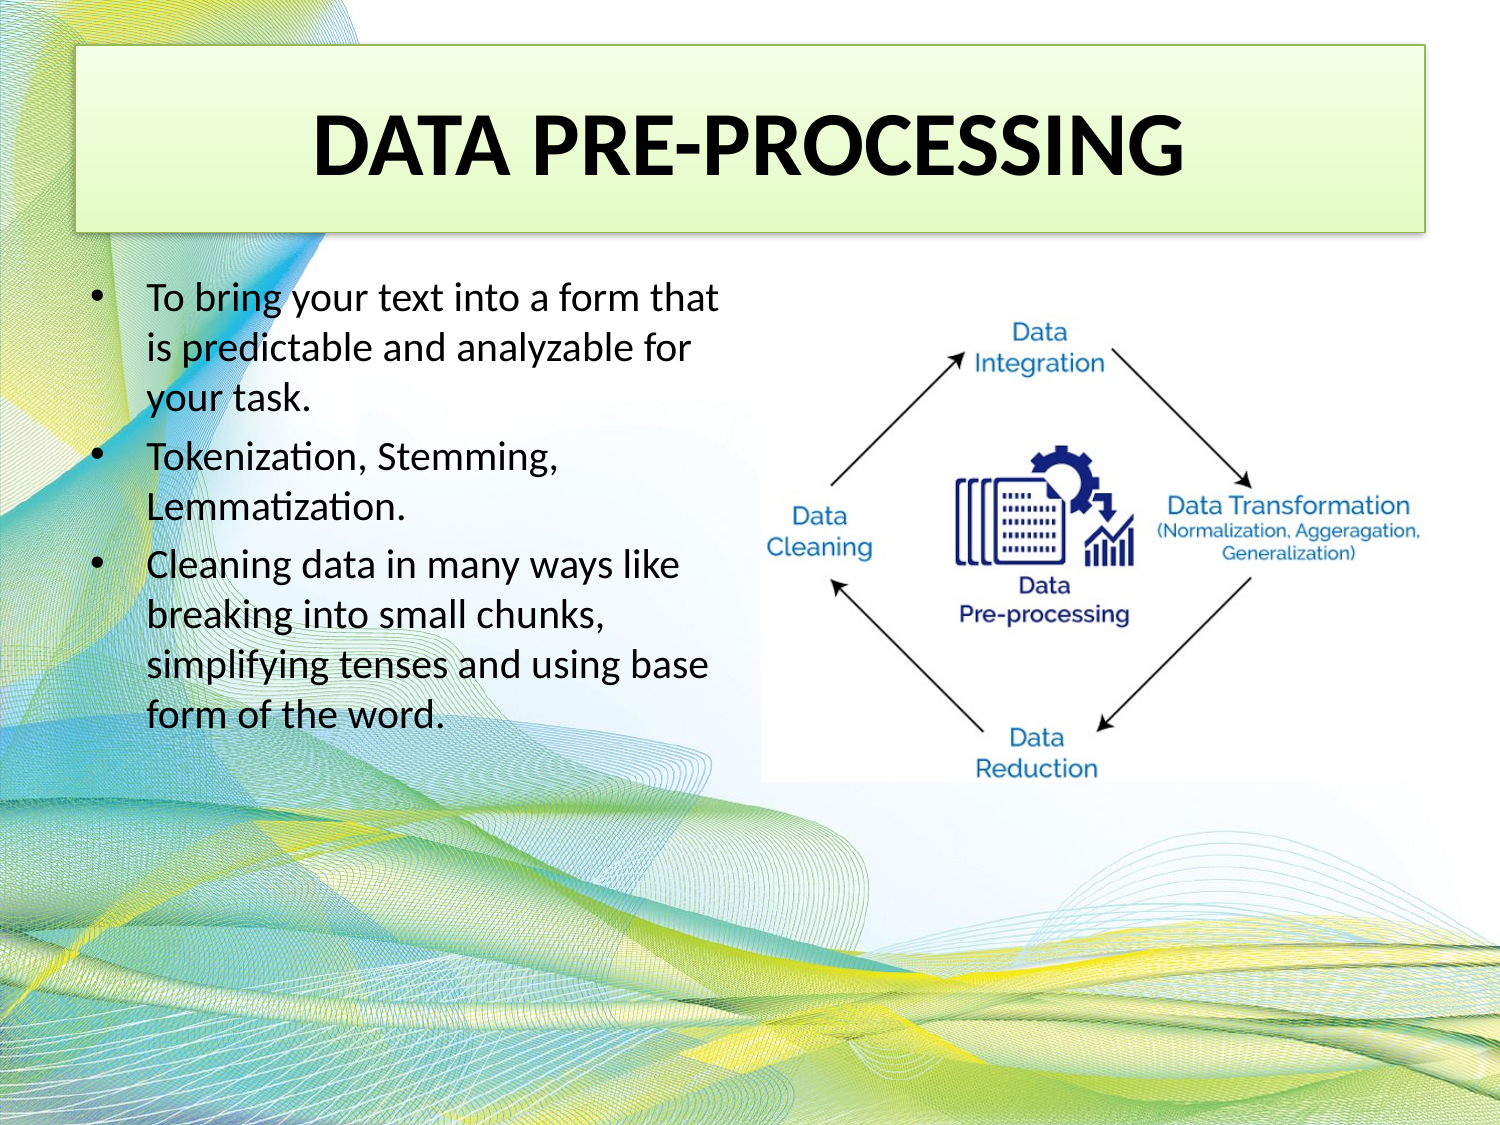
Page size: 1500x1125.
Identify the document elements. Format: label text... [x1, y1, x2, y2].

title DATA PRE-PROCESSING [74, 44, 1426, 233]
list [761, 314, 1425, 782]
picture [0, 0, 1500, 1125]
list To bring your text into a form that is predictable and analyzable for your task. Tokenization, Stemming, Lemmatization. Cleaning data in many ways like breaking into small chunks, simplifying tenses and using base form of the word. [75, 262, 738, 1005]
